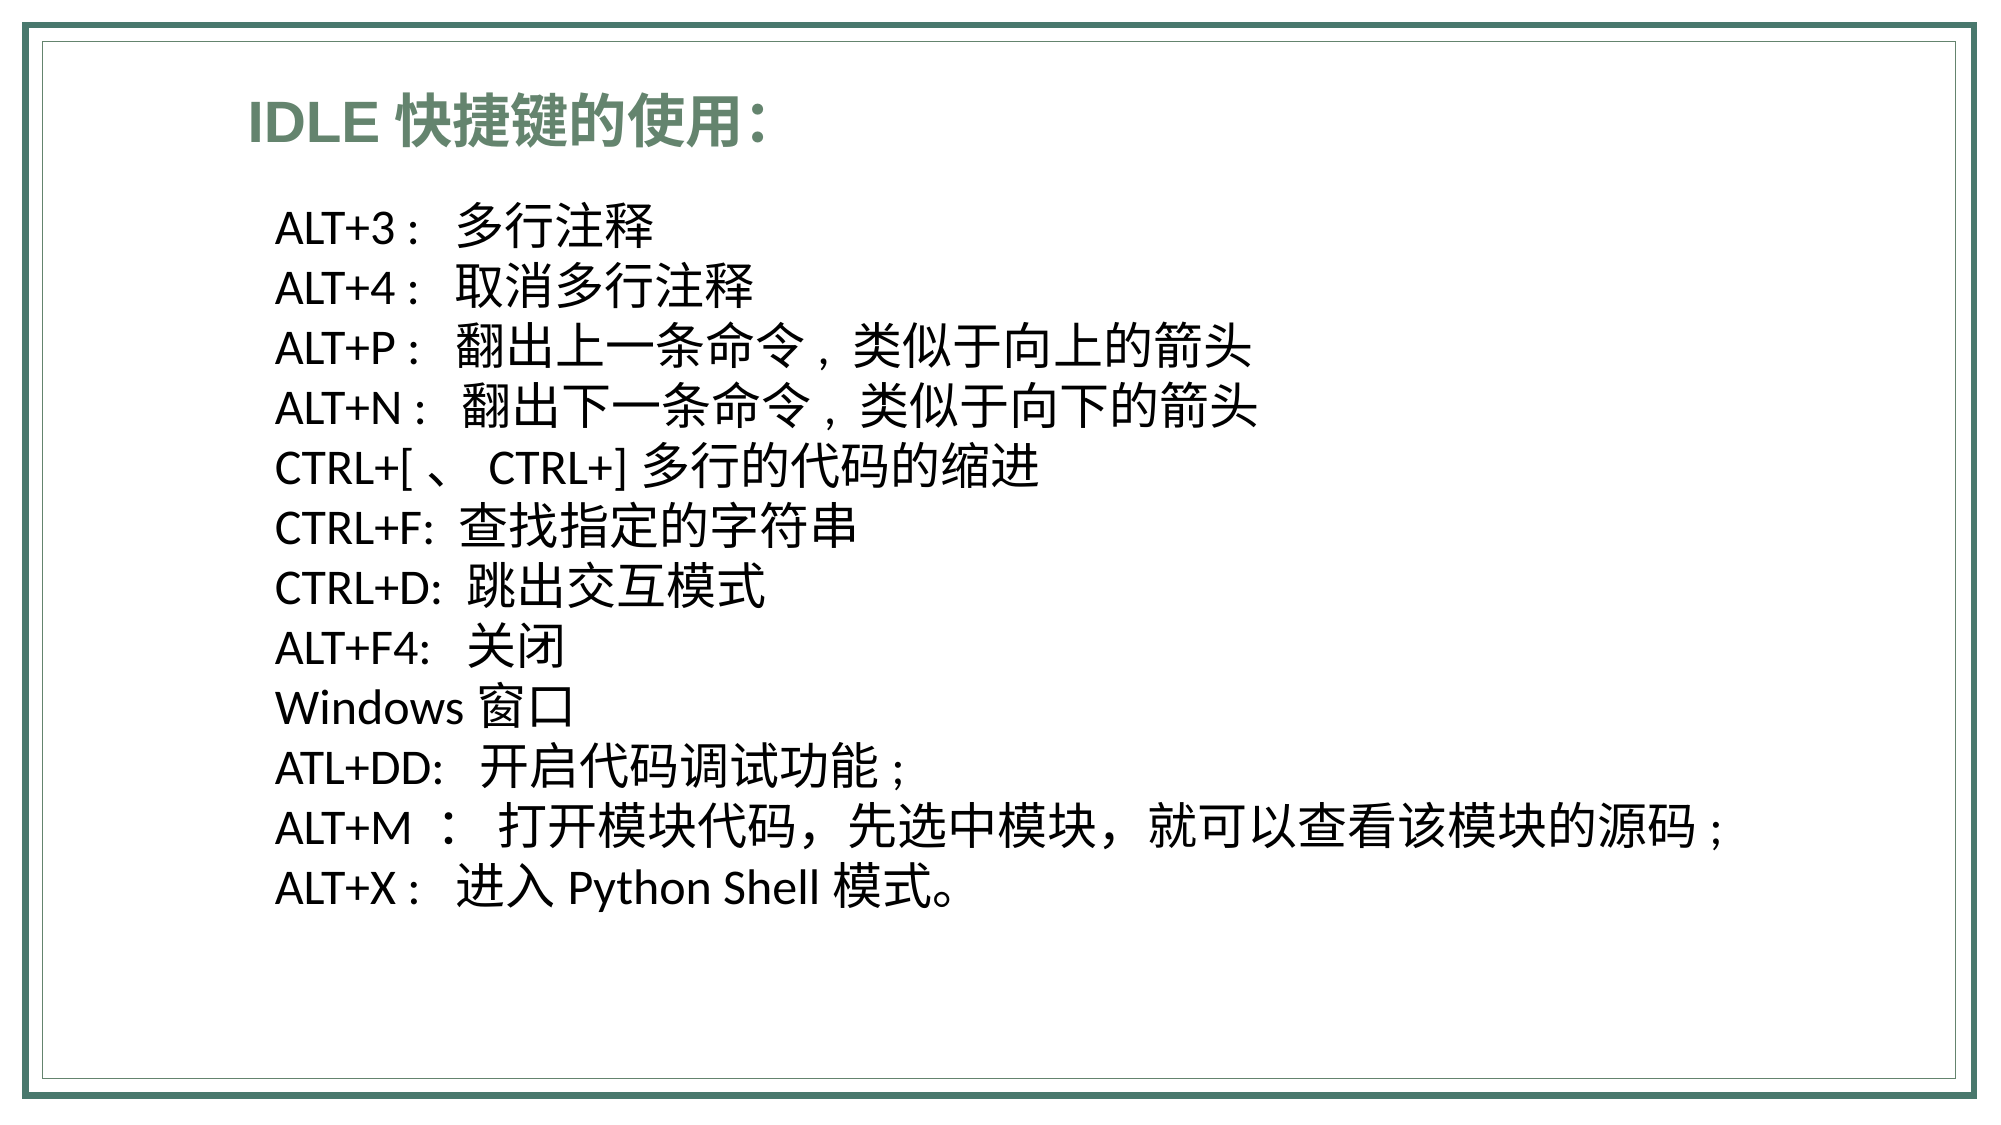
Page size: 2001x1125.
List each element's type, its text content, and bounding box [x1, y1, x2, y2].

text_box IDLE快捷键的使用： [247, 84, 890, 155]
text_box [42, 41, 1956, 1080]
text_box [25, 24, 1975, 1097]
